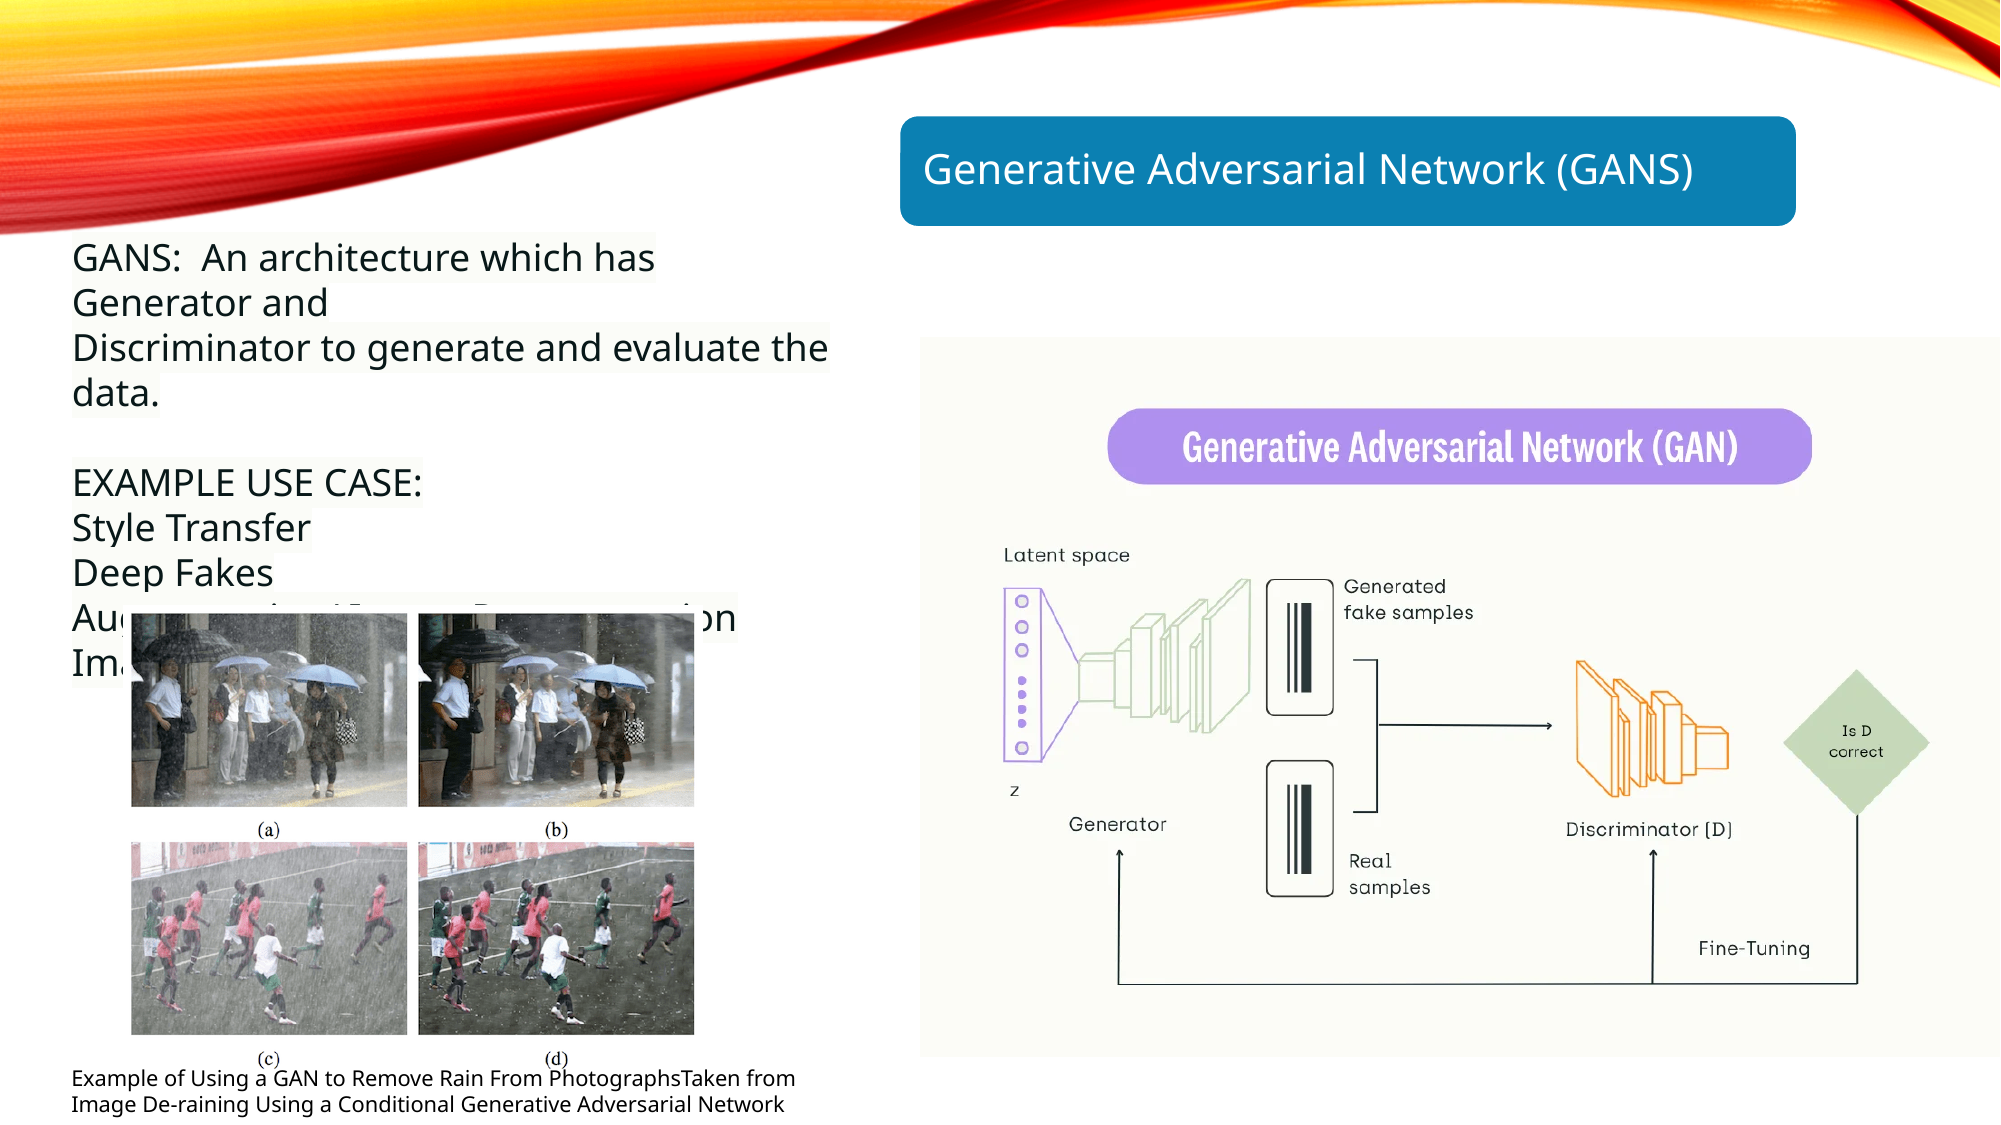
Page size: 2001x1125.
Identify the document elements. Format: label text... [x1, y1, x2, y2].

picture [0, 0, 2000, 237]
picture [122, 605, 703, 1073]
text_box Example of Using a GAN to Remove Rain From PhotographsTaken from Image De-raining Using a Conditional Generative Adversarial Network [56, 1056, 819, 1124]
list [920, 337, 2000, 1058]
text_box GANS: An architecture which has Generator and Discriminator to generate and evaluate the data. EXAMPLE USE CASE: Style Transfer Deep Fakes Augmentation/ Image Reconstruction Image Synthesis [57, 227, 855, 692]
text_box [898, 114, 1798, 228]
